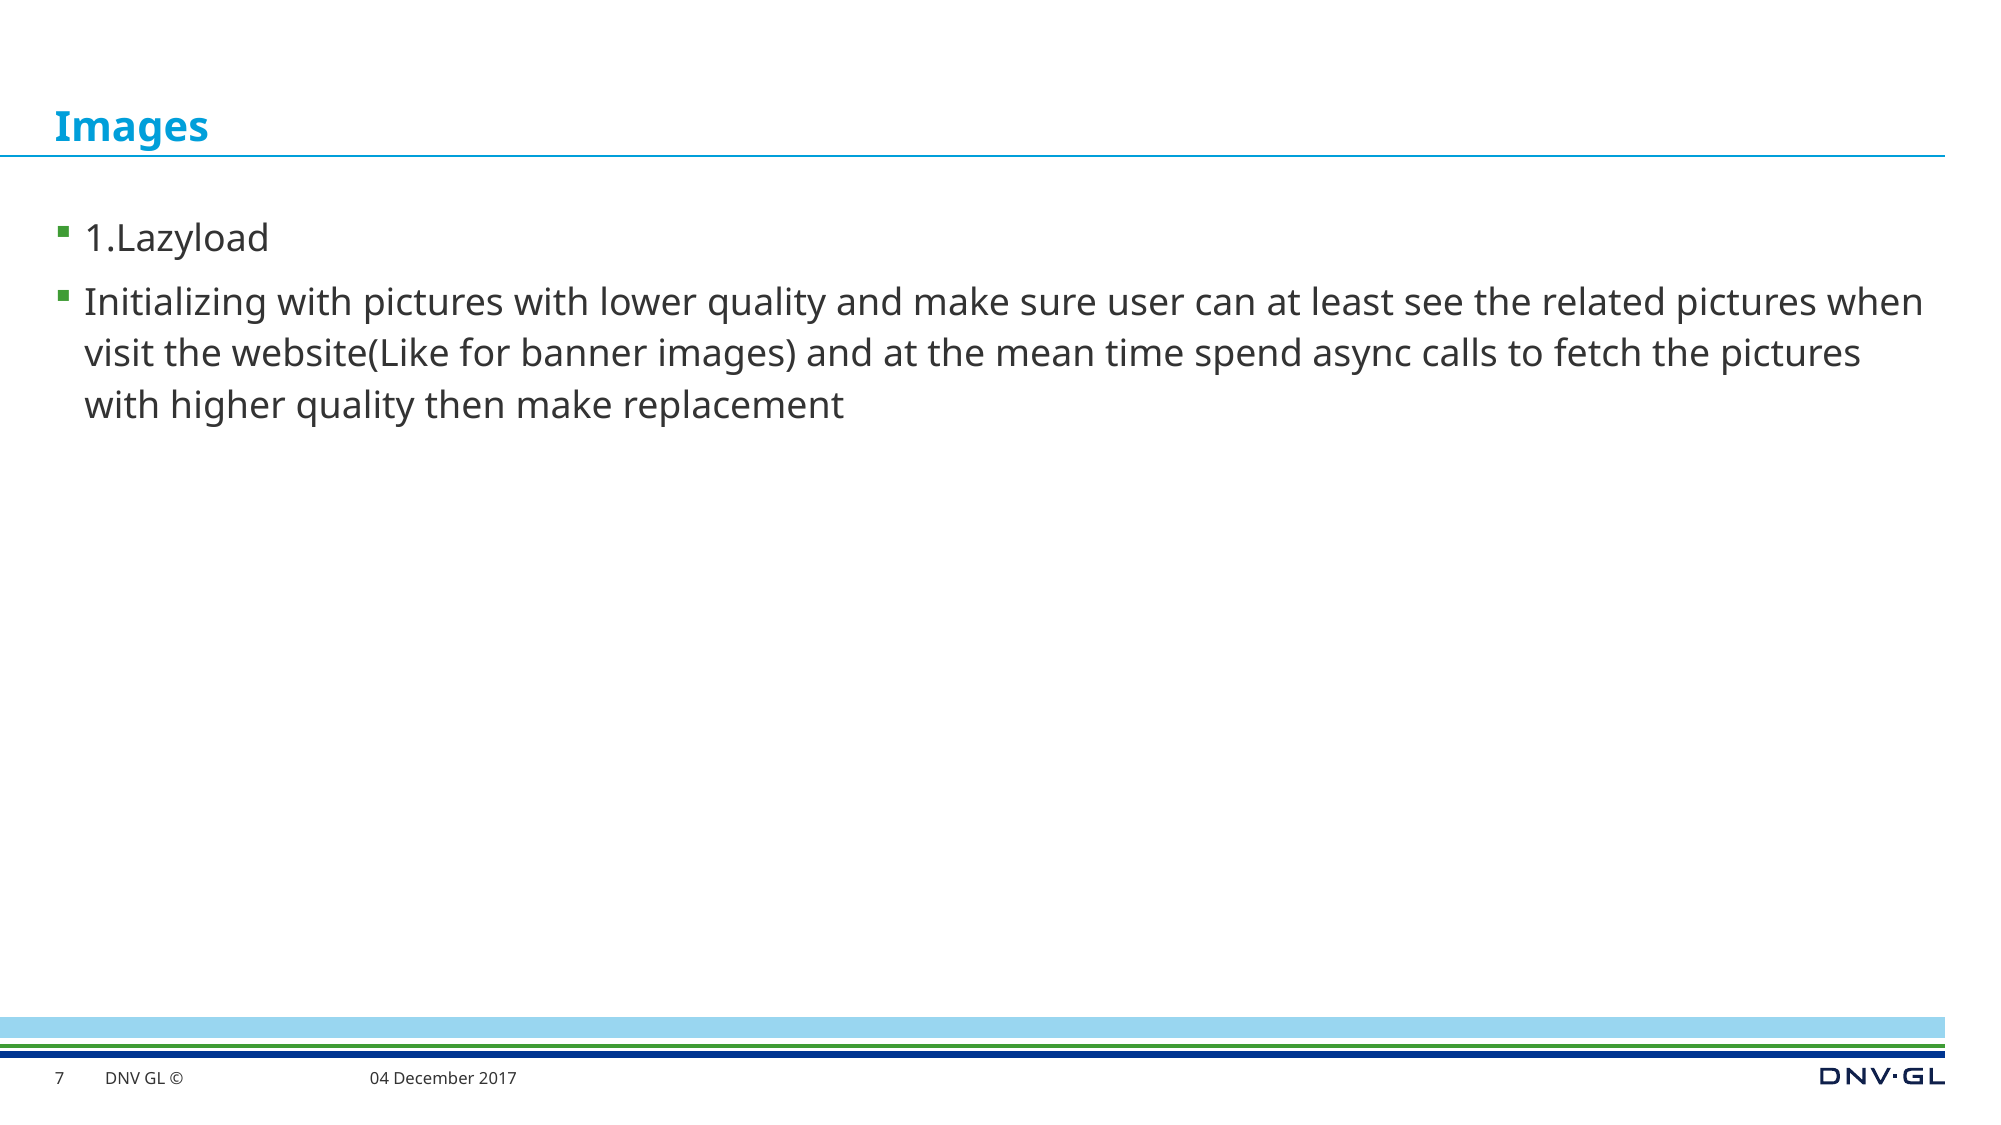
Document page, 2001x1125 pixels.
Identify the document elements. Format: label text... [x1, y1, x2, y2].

title Images [54, 39, 1945, 150]
slide_number 7 [54, 1067, 101, 1098]
list 1.Lazyload Initializing with pictures with lower quality and make sure user can at least see the related pictures when visit the website(Like for banner images) and at the mean time spend async calls to fetch the pictures with higher quality then make replacement [54, 208, 1945, 970]
